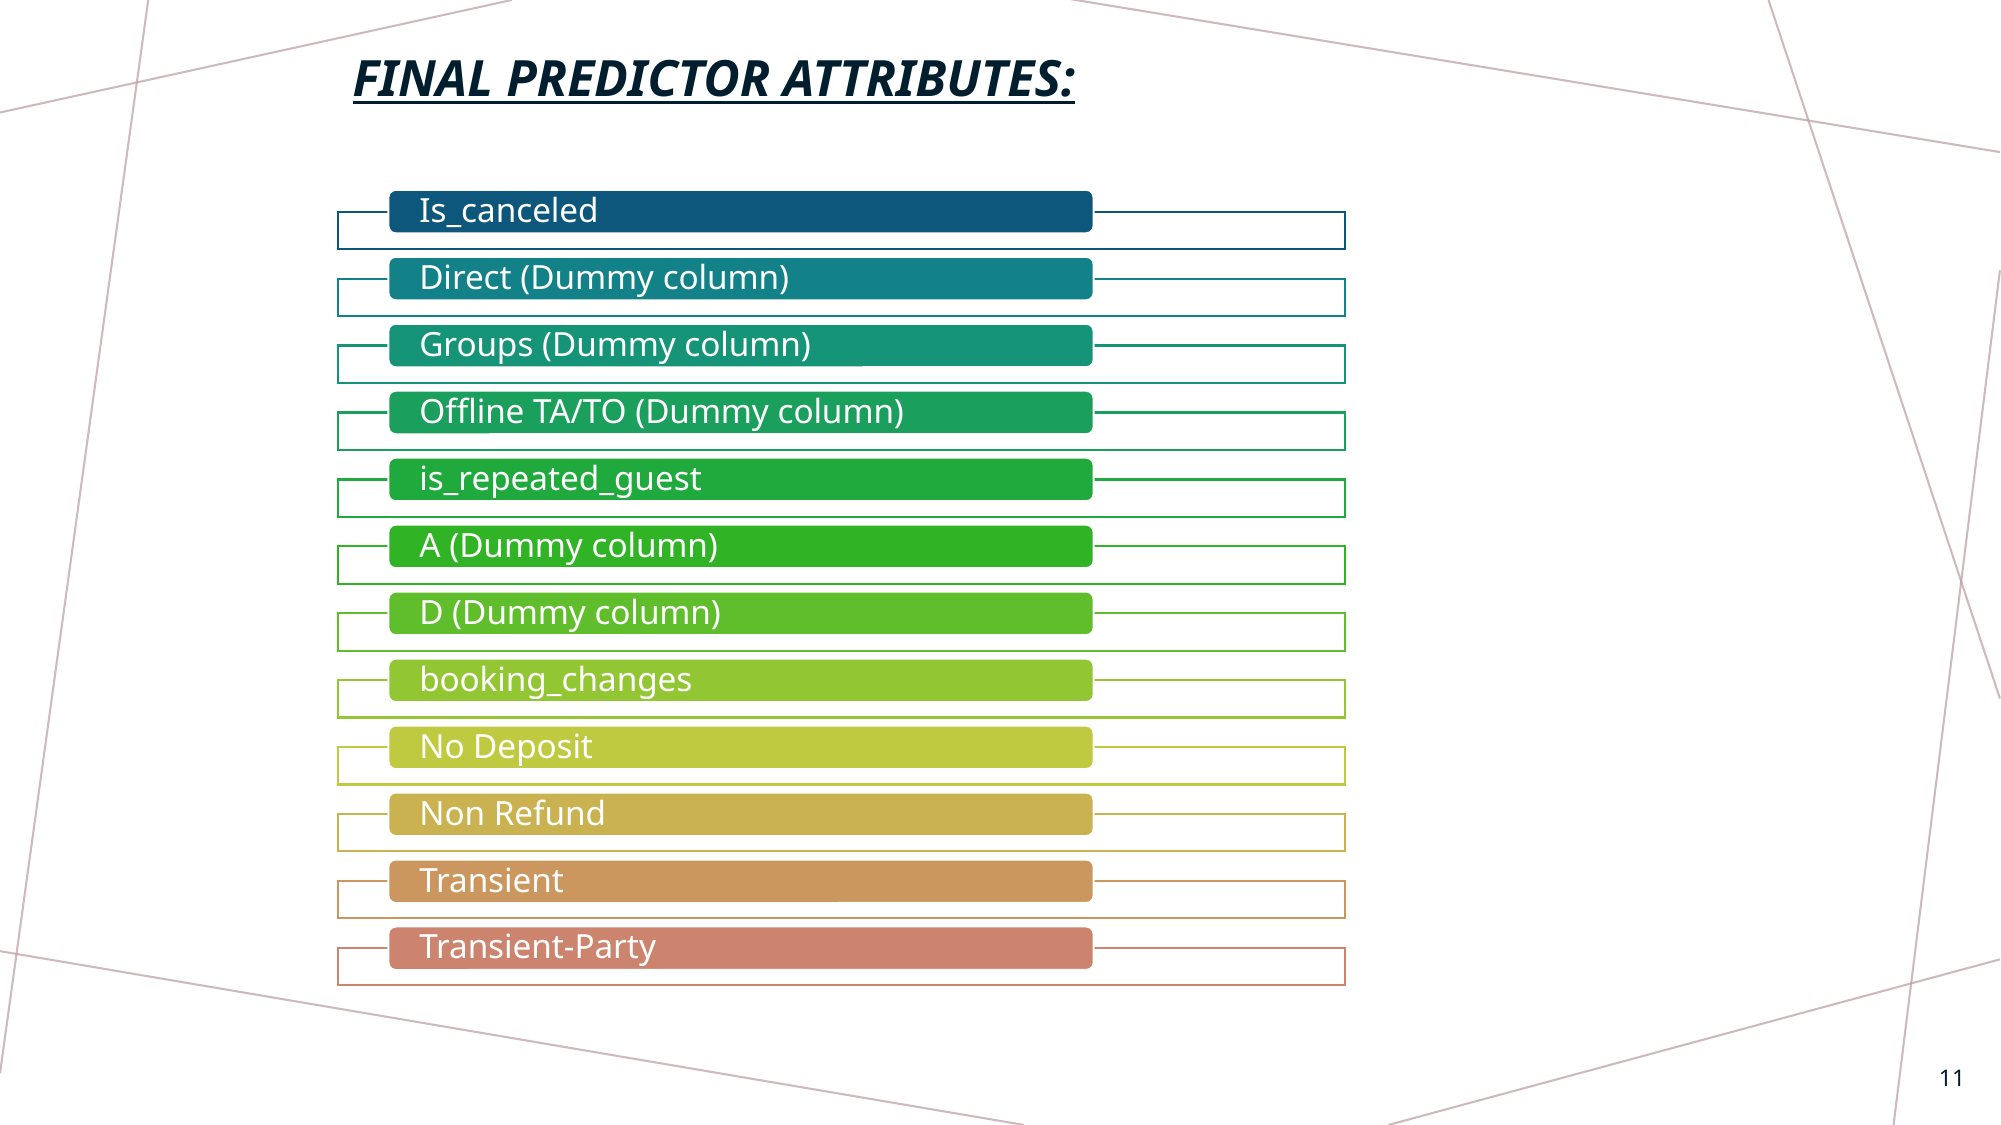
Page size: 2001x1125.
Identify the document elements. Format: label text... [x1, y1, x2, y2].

title Final Predictor Attributes: [337, 40, 1185, 121]
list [337, 154, 1346, 1021]
slide_number 11 [1903, 1049, 1981, 1110]
